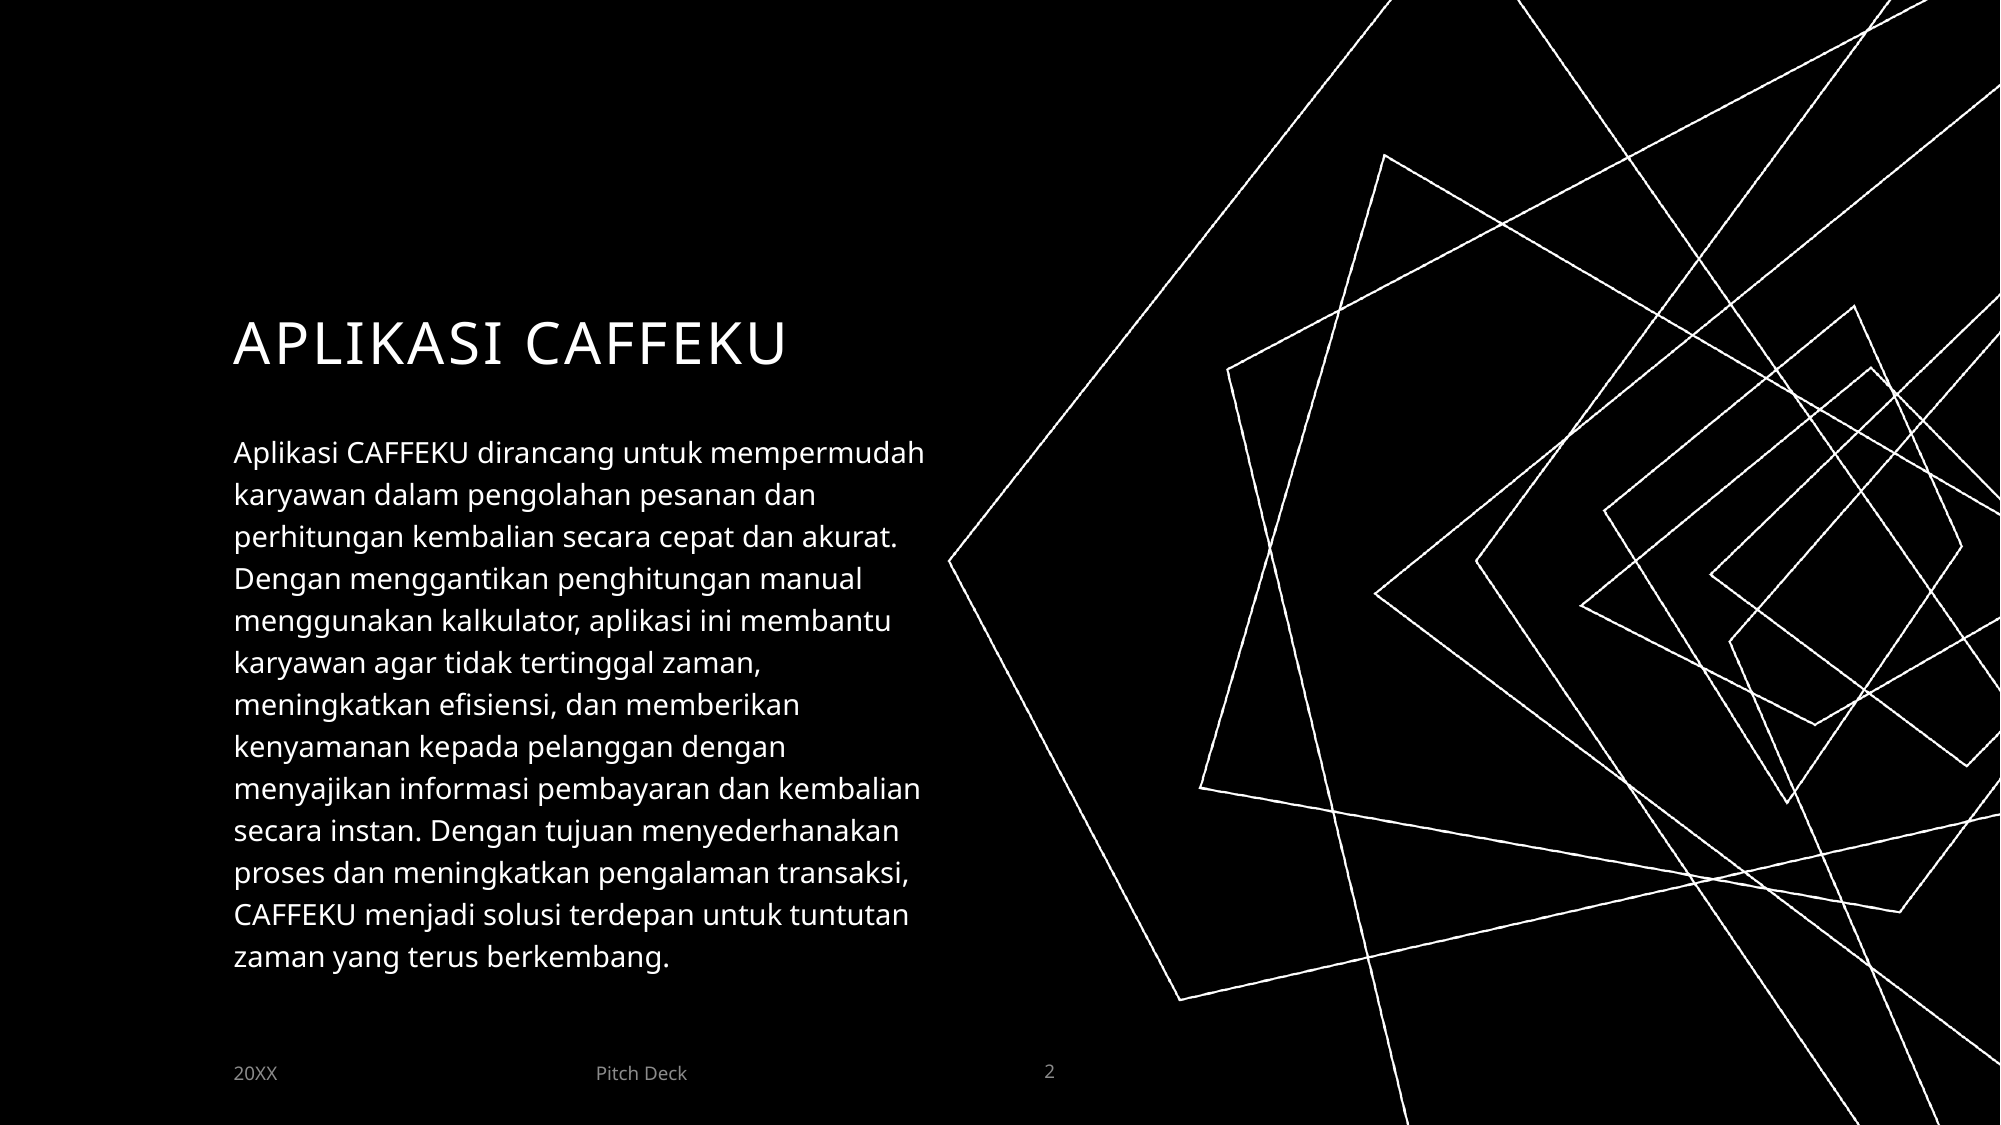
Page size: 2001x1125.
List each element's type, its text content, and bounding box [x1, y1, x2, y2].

slide_number 2 [908, 1042, 1071, 1103]
footer Pitch Deck [437, 1042, 846, 1103]
list Aplikasi CAFFEKU dirancang untuk mempermudah karyawan dalam pengolahan pesanan dan perhitungan kembalian secara cepat dan akurat. Dengan menggantikan penghitungan manual menggunakan kalkulator, aplikasi ini membantu karyawan agar tidak tertinggal zaman, meningkatkan efisiensi, dan memberikan kenyamanan kepada pelanggan dengan menyajikan informasi pembayaran dan kembalian secara instan. Dengan tujuan menyederhanakan proses dan meningkatkan pengalaman transaksi, CAFFEKU menjadi solusi terdepan untuk tuntutan zaman yang terus berkembang. [218, 420, 952, 976]
slide_number 20XX [218, 1042, 381, 1103]
picture [900, 0, 2000, 1125]
title Aplikasi CAFFEKU [218, 247, 846, 385]
